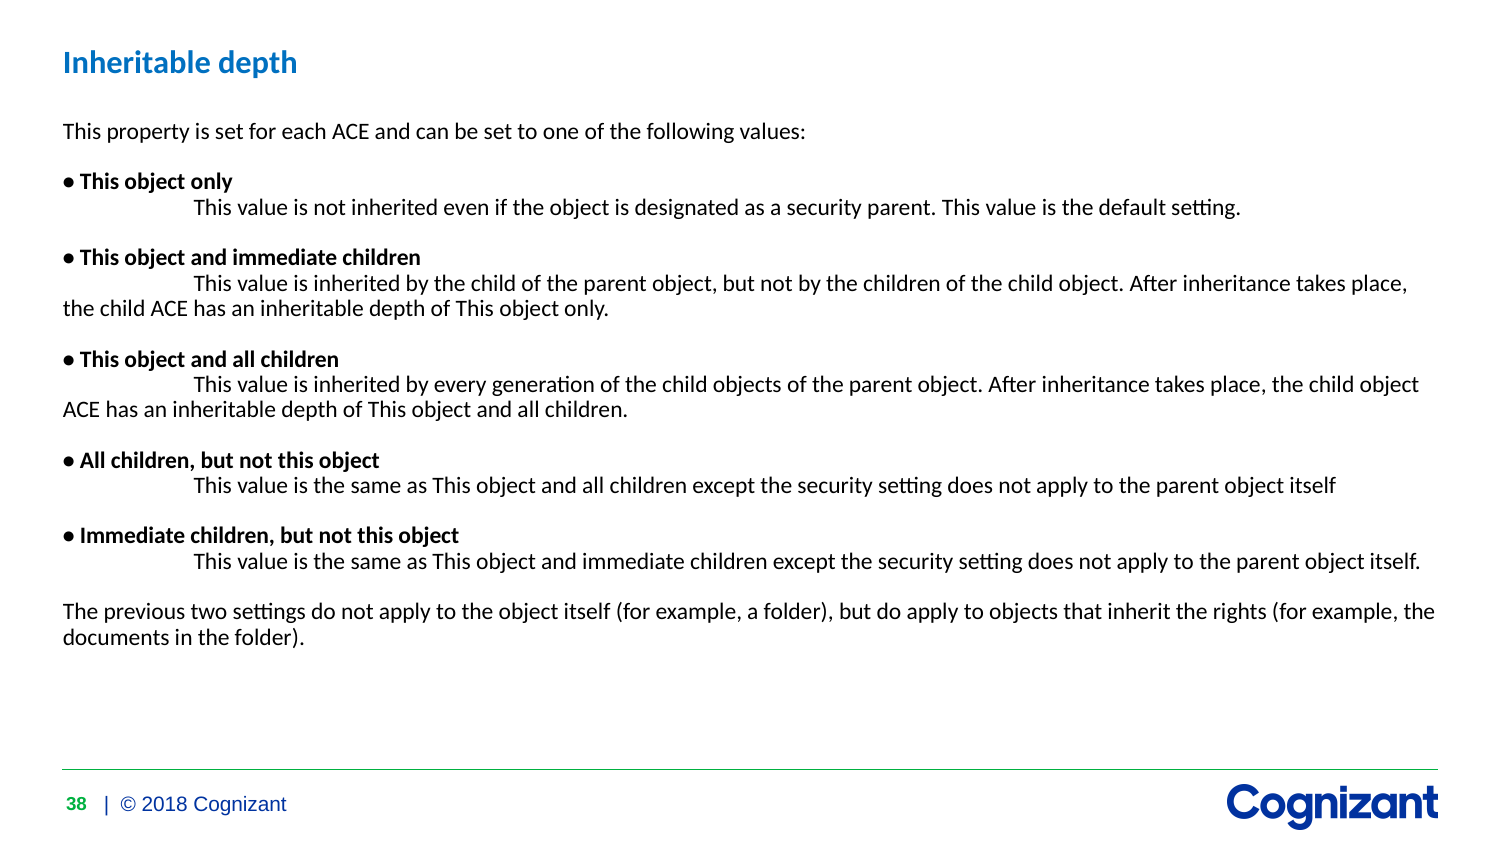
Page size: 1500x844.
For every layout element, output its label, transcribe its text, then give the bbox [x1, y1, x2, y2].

title Inheritable depth This property is set for each ACE and can be set to one of the following values: • This object only This value is not inherited even if the object is designated as a security parent. This value is the default setting. • This object and immediate children This value is inherited by the child of the parent object, but not by the children of the child object. After inheritance takes place, the child ACE has an inheritable depth of This object only. • This object and all children This value is inherited by every generation of the child objects of the parent object. After inheritance takes place, the child object ACE has an inheritable depth of This object and all children. • All children, but not this object This value is the same as This object and all children except the security setting does not apply to the parent object itself • Immediate children, but not this object This value is the same as This object and immediate children except the security setting does not apply to the parent object itself. The previous two settings do not apply to the object itself (for example, a folder), but do apply to objects that inherit the rights (for example, the documents in the folder). [63, 45, 1439, 747]
picture [1227, 784, 1438, 830]
slide_number 38 [66, 790, 104, 817]
